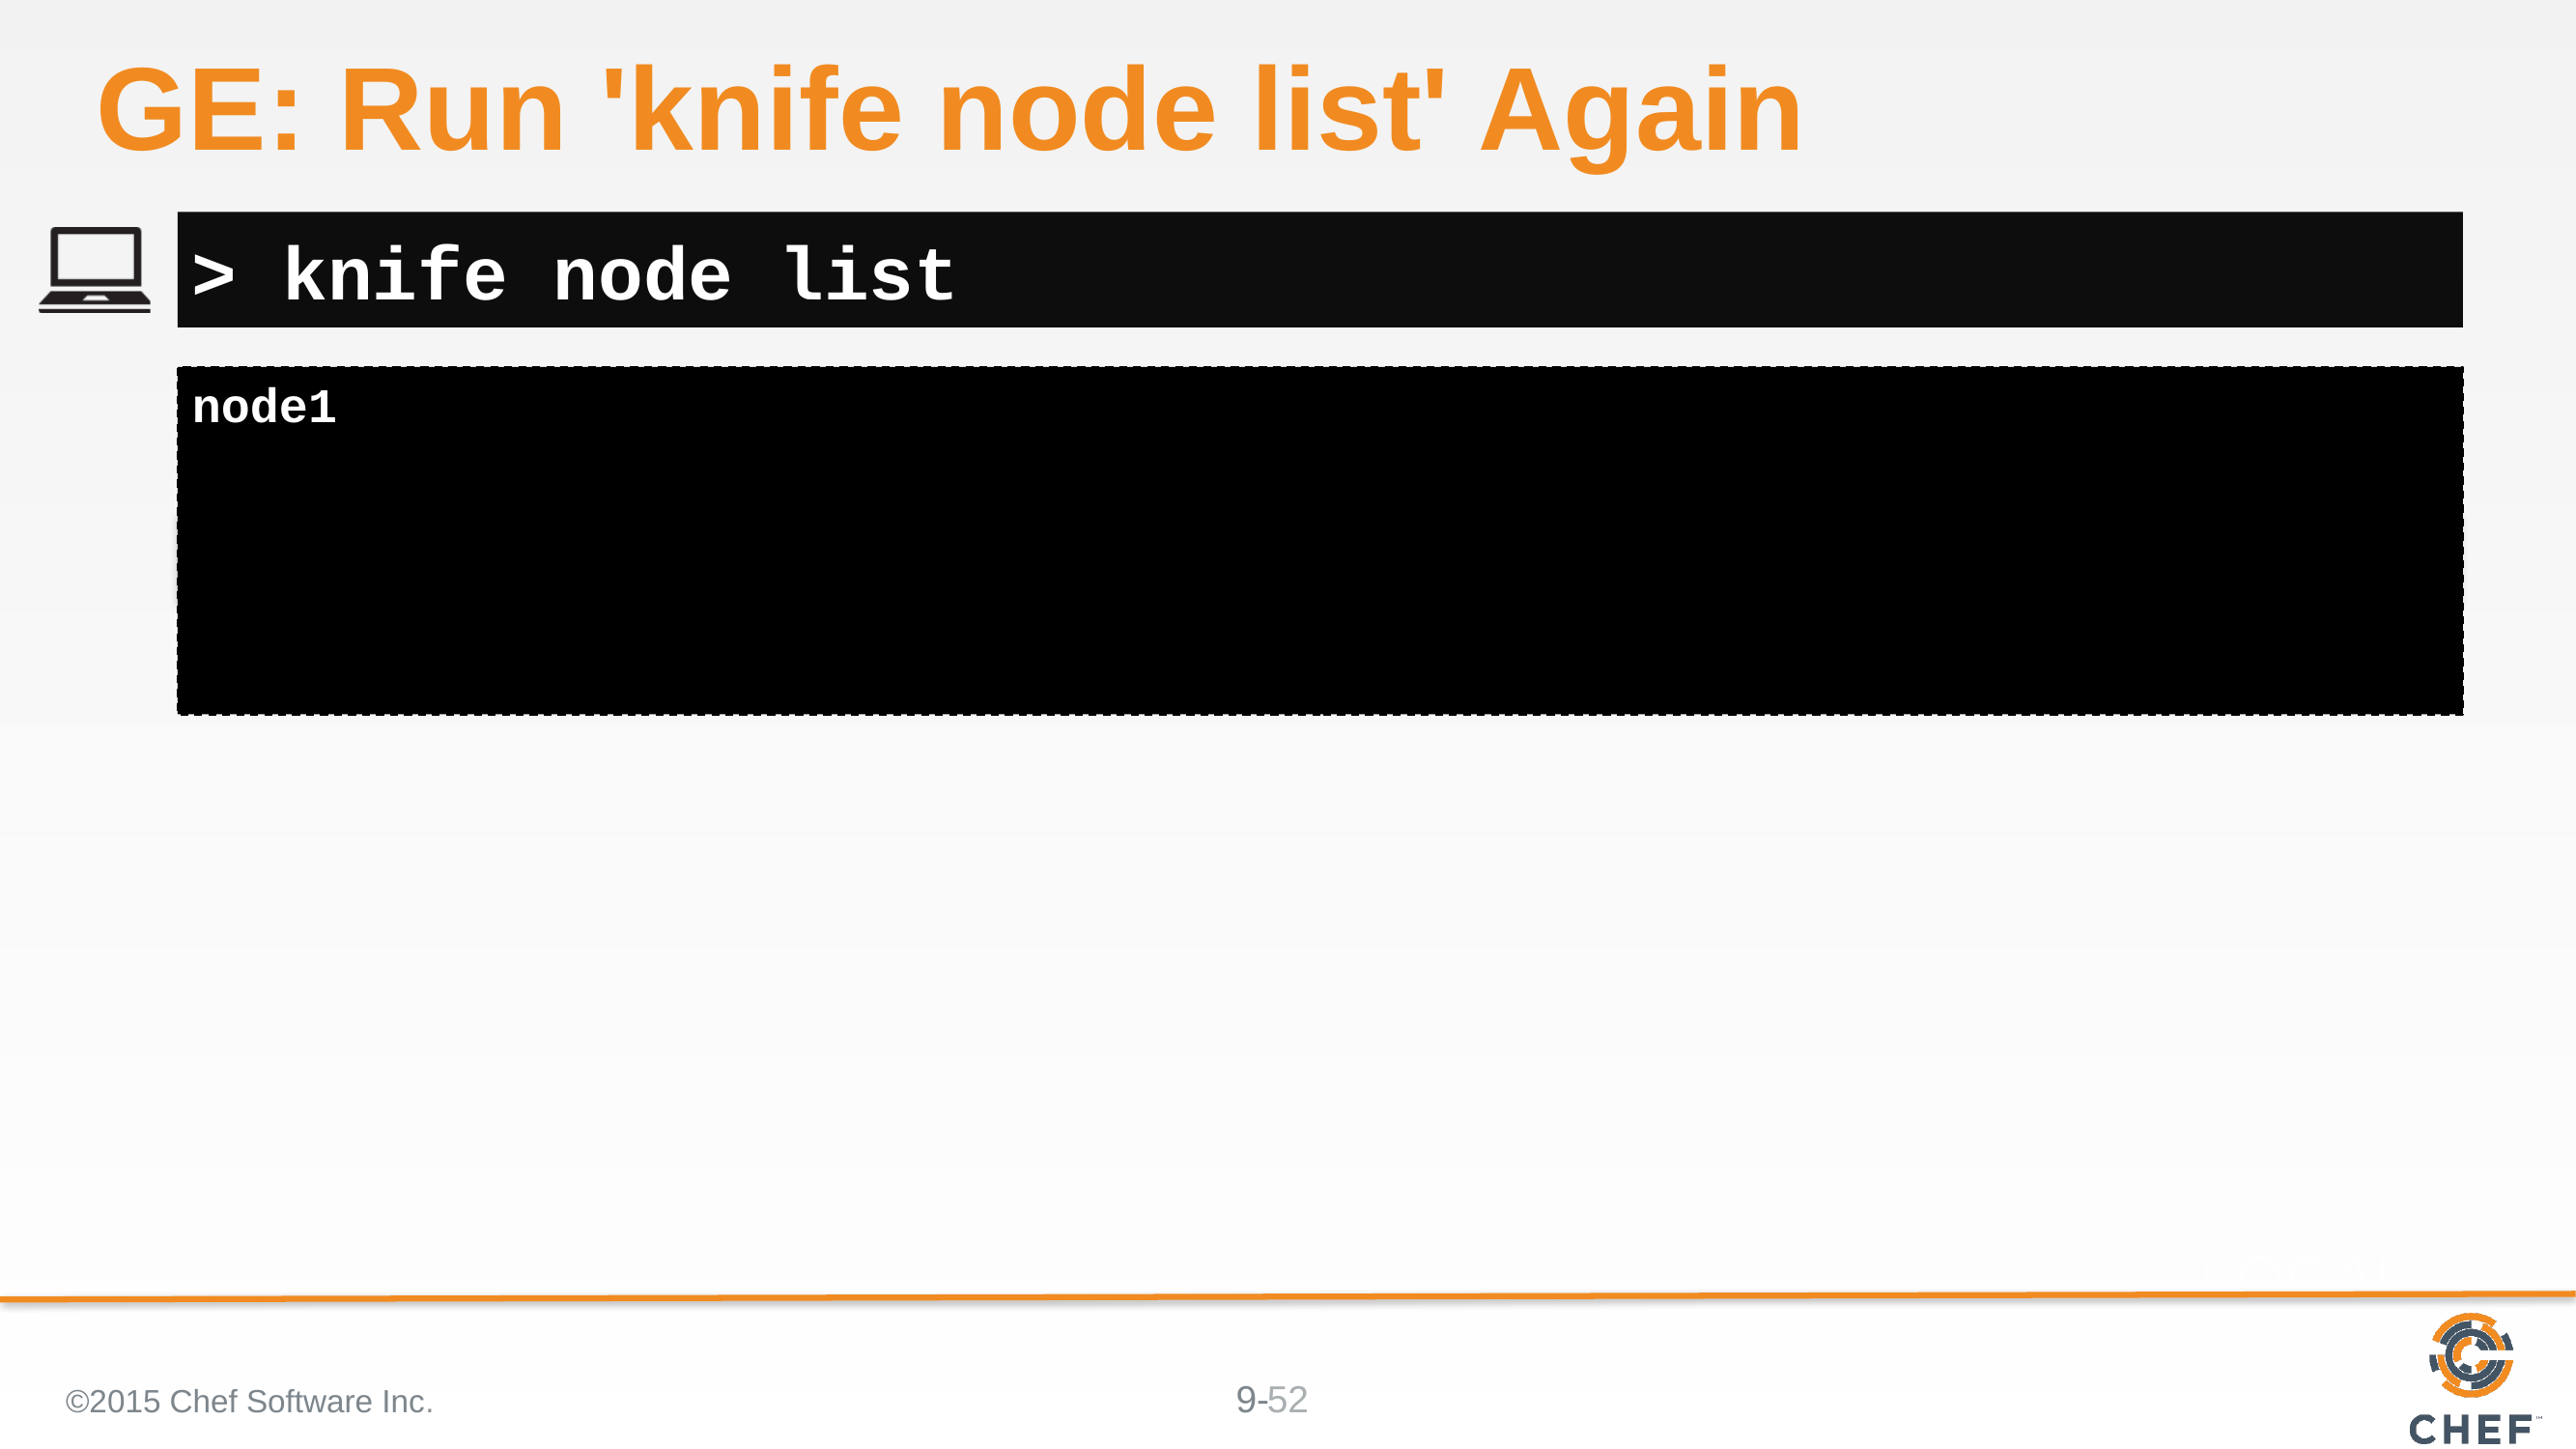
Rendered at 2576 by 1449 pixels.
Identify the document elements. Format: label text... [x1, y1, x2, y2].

title GE: Run 'knife node list' Again [96, 48, 2463, 180]
footer ©2015 Chef Software Inc. [51, 1359, 952, 1440]
list > knife node list [177, 212, 2463, 327]
slide_number 52 [998, 1359, 1578, 1437]
list node1 [177, 366, 2464, 716]
picture [2399, 1297, 2550, 1449]
